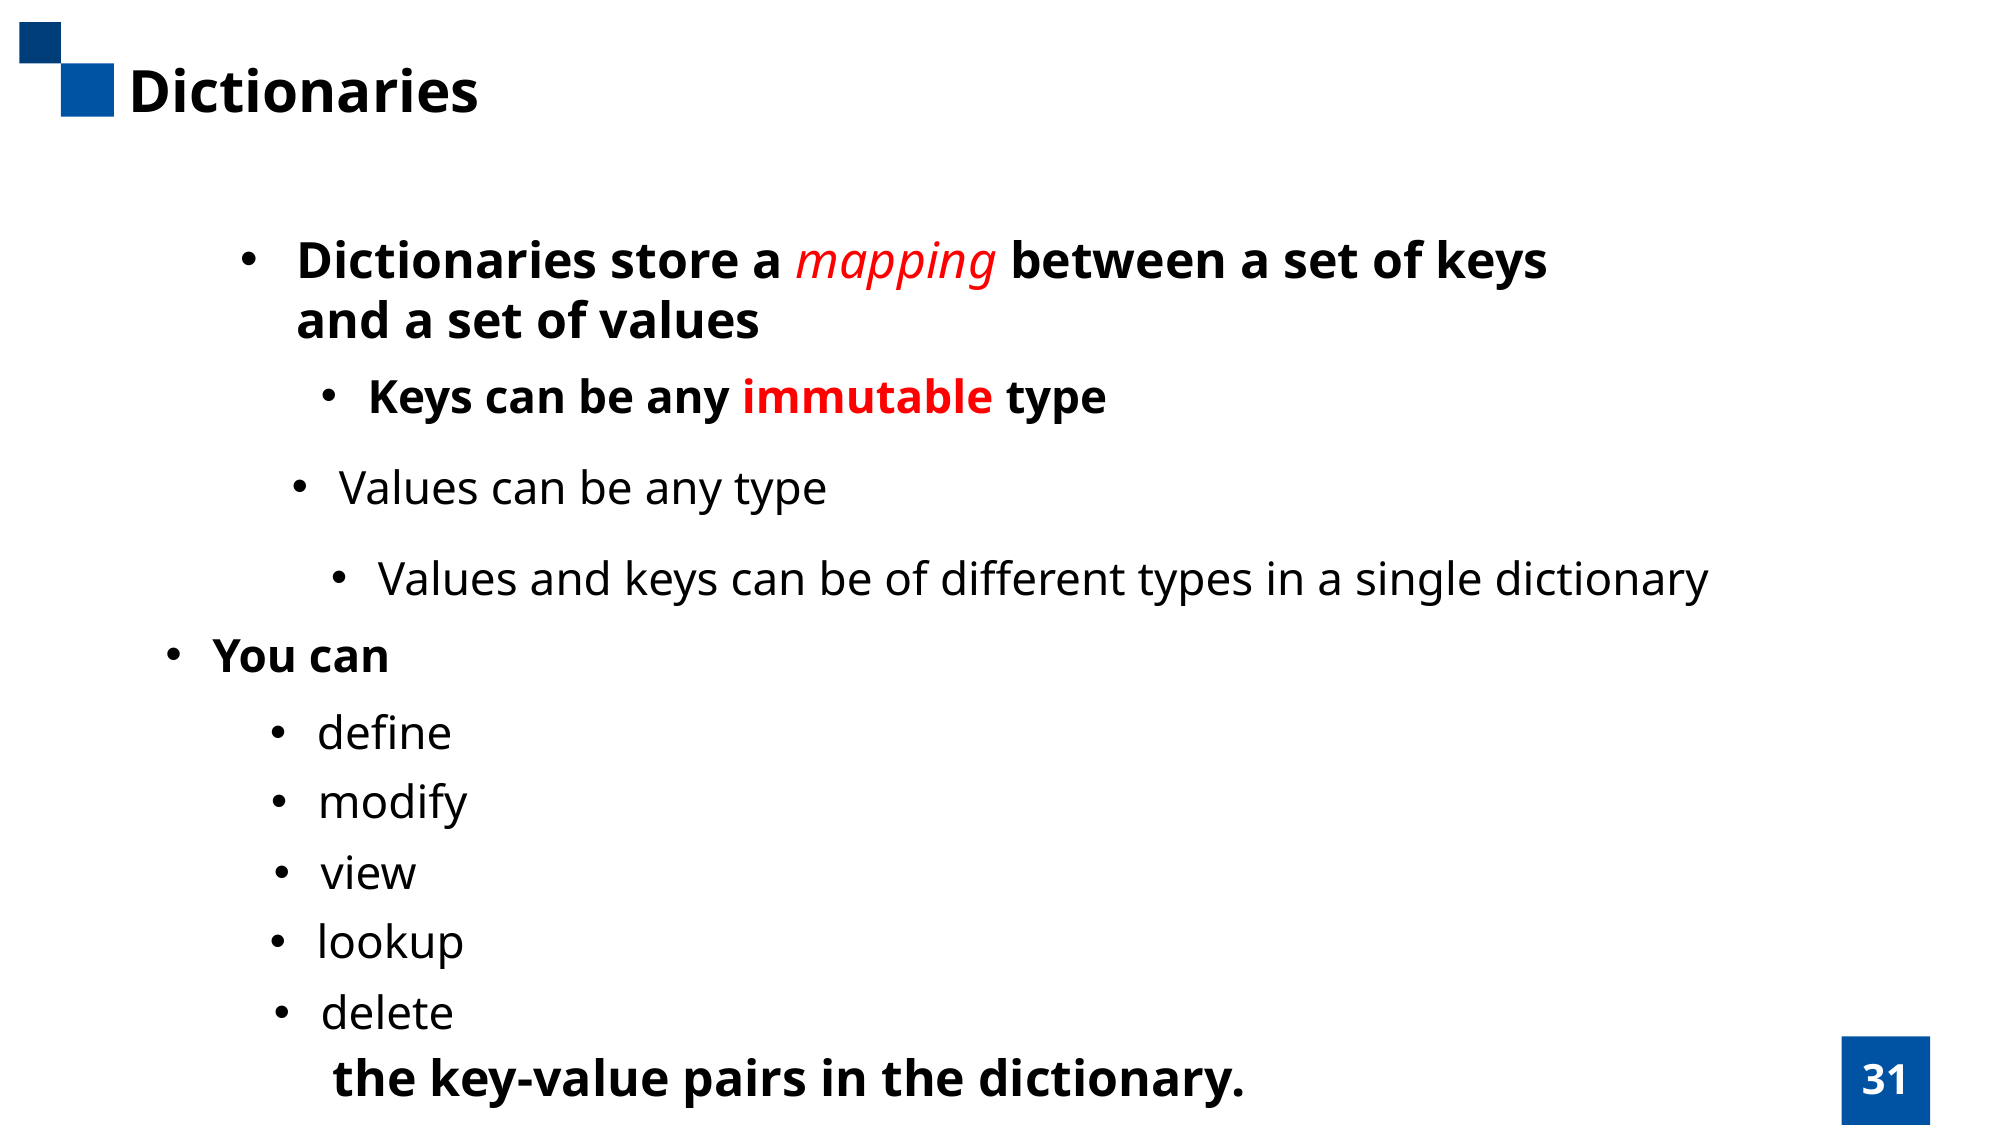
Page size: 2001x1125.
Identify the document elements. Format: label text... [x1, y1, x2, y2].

text_box view [259, 836, 432, 905]
text_box Values and keys can be of different types in a single dictionary [316, 542, 1725, 612]
text_box You can [150, 619, 406, 689]
text_box modify [256, 765, 483, 836]
text_box Dictionaries store a mapping between a set of keys and a set of values [225, 221, 1564, 356]
slide_number 31 [1771, 1051, 2000, 1112]
text_box Keys can be any immutable type [306, 360, 1135, 430]
text_box lookup [255, 905, 480, 976]
text_box Values can be any type [277, 451, 843, 521]
text_box delete [258, 976, 470, 1046]
text_box define [255, 696, 468, 767]
text_box the key-value pairs in the dictionary. [317, 1039, 1274, 1114]
text_box Dictionaries [114, 47, 614, 132]
